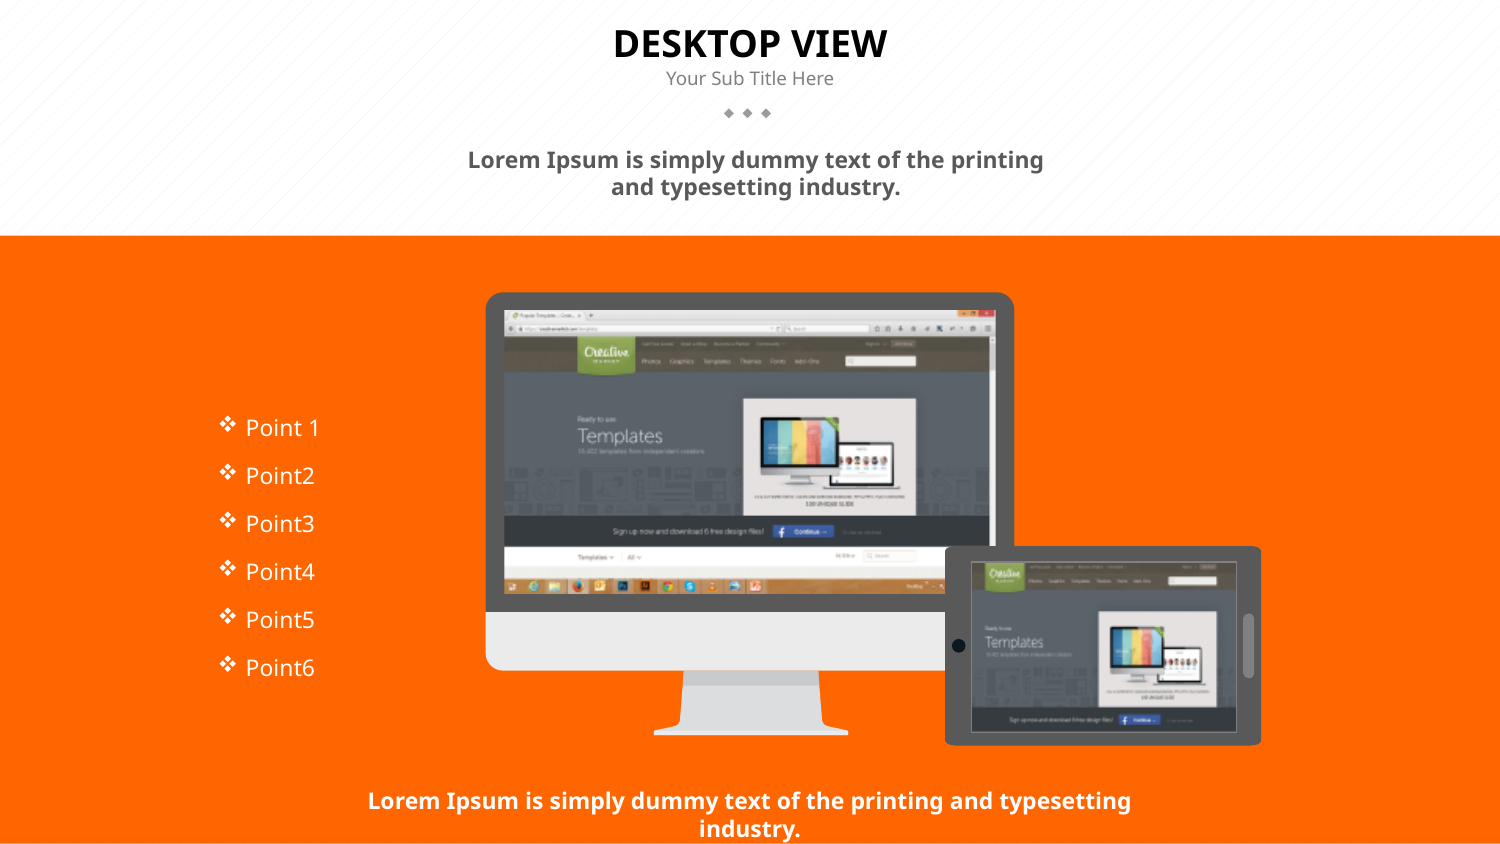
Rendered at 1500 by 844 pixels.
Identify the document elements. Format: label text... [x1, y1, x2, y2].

text_box [0, 234, 1500, 844]
text_box Lorem Ipsum is simply dummy text of the printing and typesetting industry. [437, 138, 1075, 208]
text_box Lorem Ipsum is simply dummy text of the printing and typesetting industry. [350, 779, 1150, 844]
text_box Point 1 Point2 Point3 Point4 Point5 Point6 [202, 423, 472, 688]
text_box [485, 292, 1015, 736]
title DESKTOP VIEW [112, 0, 1388, 85]
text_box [944, 545, 1262, 746]
